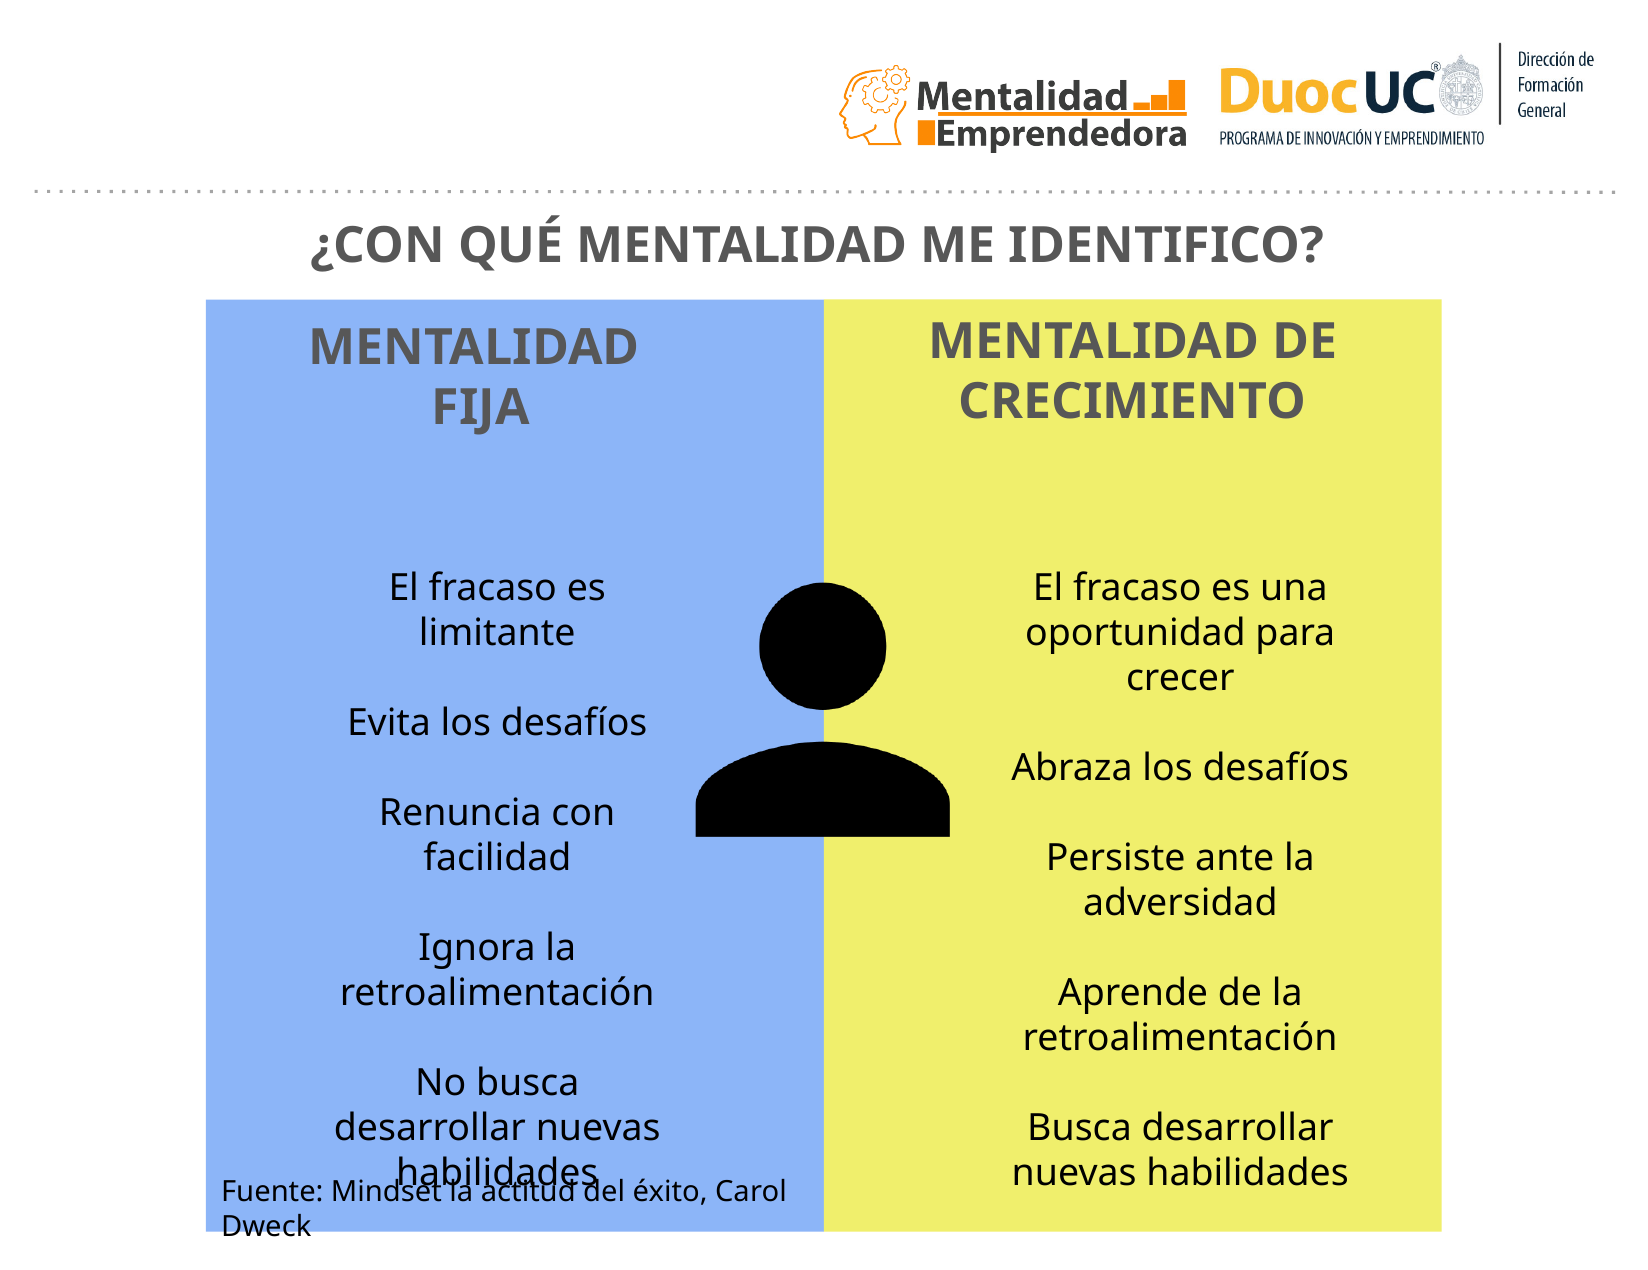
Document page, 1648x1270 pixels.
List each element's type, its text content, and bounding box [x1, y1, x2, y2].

text_box Fuente: Mindset la actitud del éxito, Carol Dweck [205, 1164, 846, 1250]
picture [1196, 42, 1610, 168]
text_box El fracaso es una oportunidad para crecer Abraza los desafíos Persiste ante la adversidad Aprende de la retroalimentación Busca desarrollar nuevas habilidades [961, 554, 1400, 852]
text_box ¿CON QUÉ MENTALIDAD ME IDENTIFICO? [0, 197, 1648, 293]
picture [673, 566, 972, 865]
text_box [205, 299, 823, 1164]
text_box [823, 299, 1442, 1232]
picture [838, 64, 1187, 153]
text_box MENTALIDAD DE CRECIMIENTO [896, 293, 1369, 384]
text_box MENTALIDAD FIJA [244, 299, 717, 394]
text_box El fracaso es limitante Evita los desafíos Renuncia con facilidad Ignora la retroalimentación No busca desarrollar nuevas habilidades [318, 554, 677, 852]
